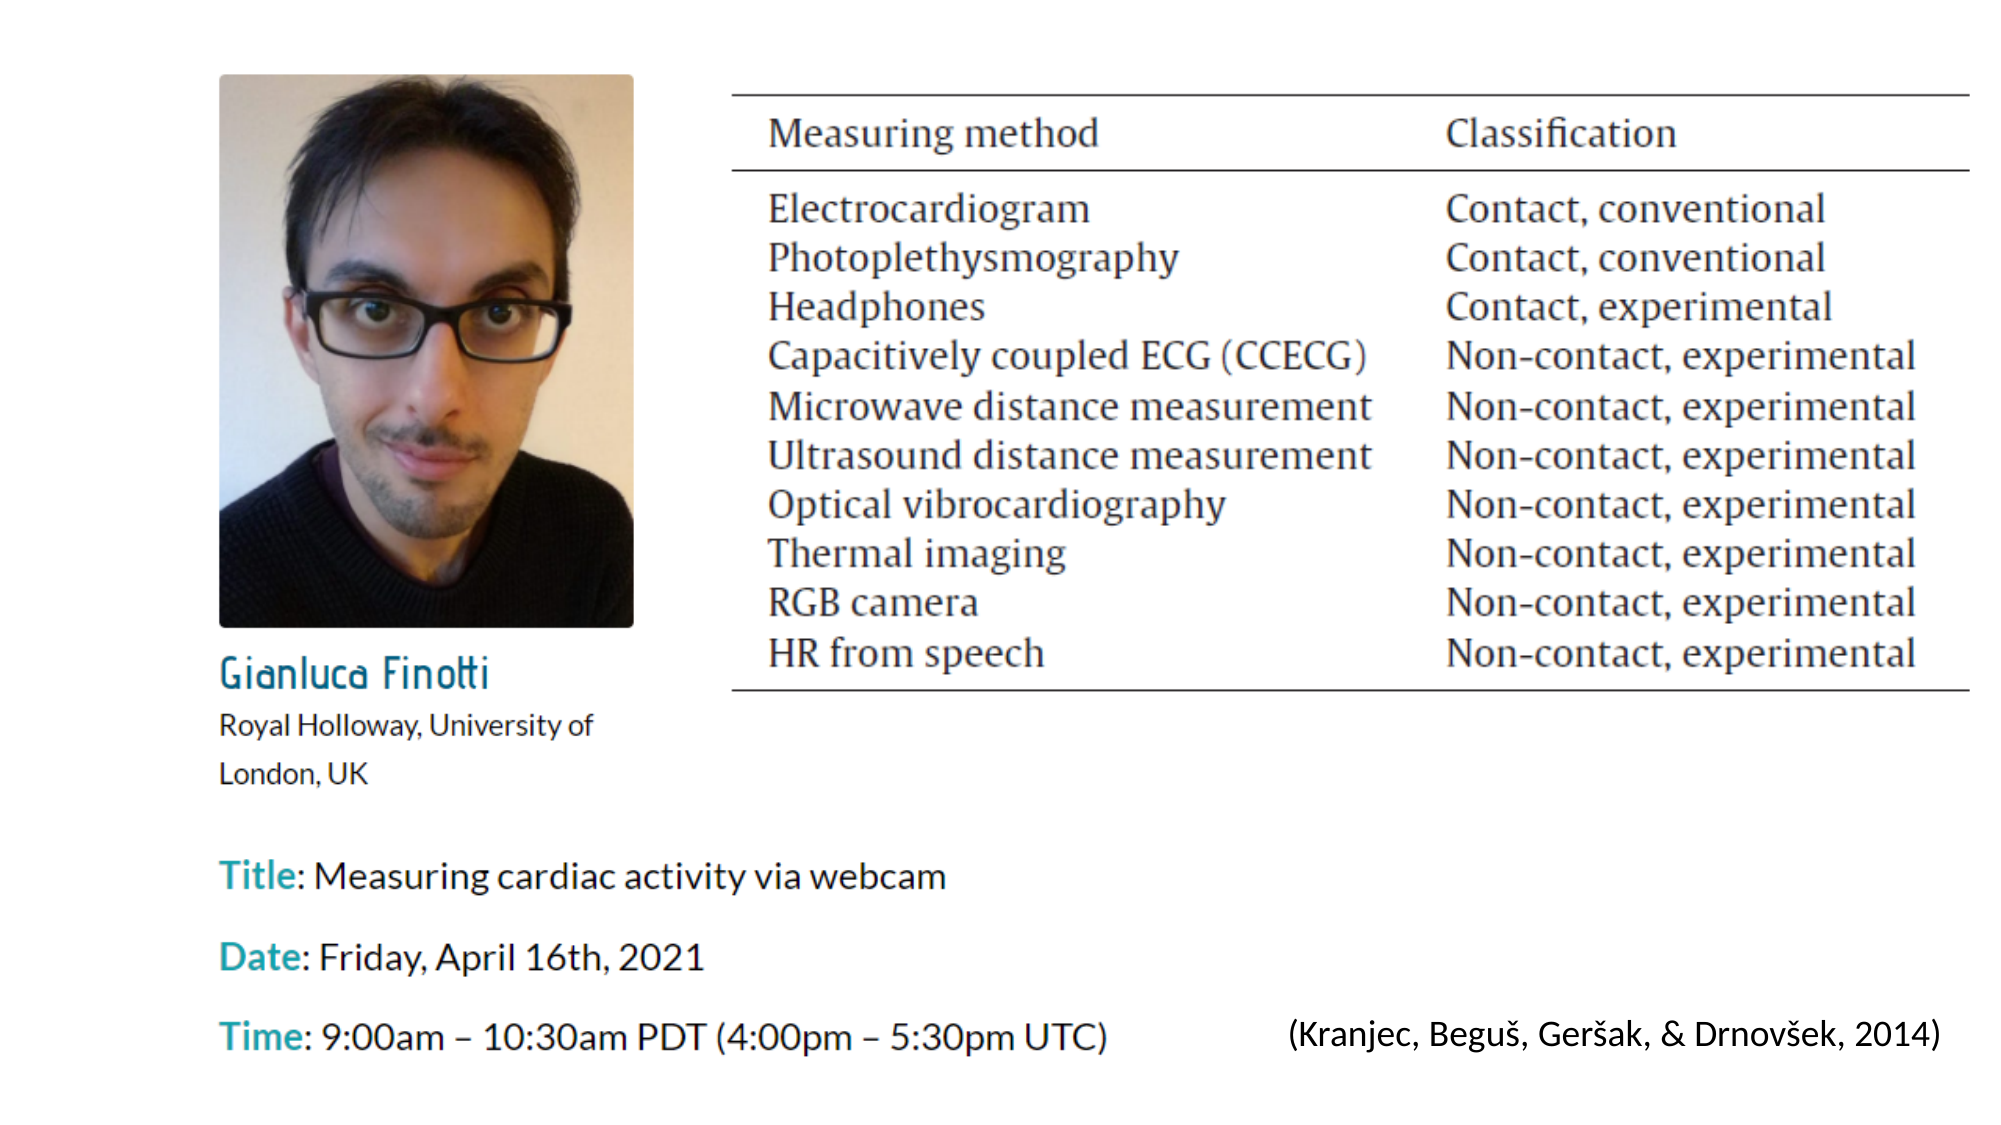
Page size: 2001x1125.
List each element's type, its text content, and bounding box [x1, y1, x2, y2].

picture [146, 34, 1970, 1091]
text_box (Kranjec, Beguš, Geršak, & Drnovšek, 2014) [1854, 1001, 1966, 1062]
